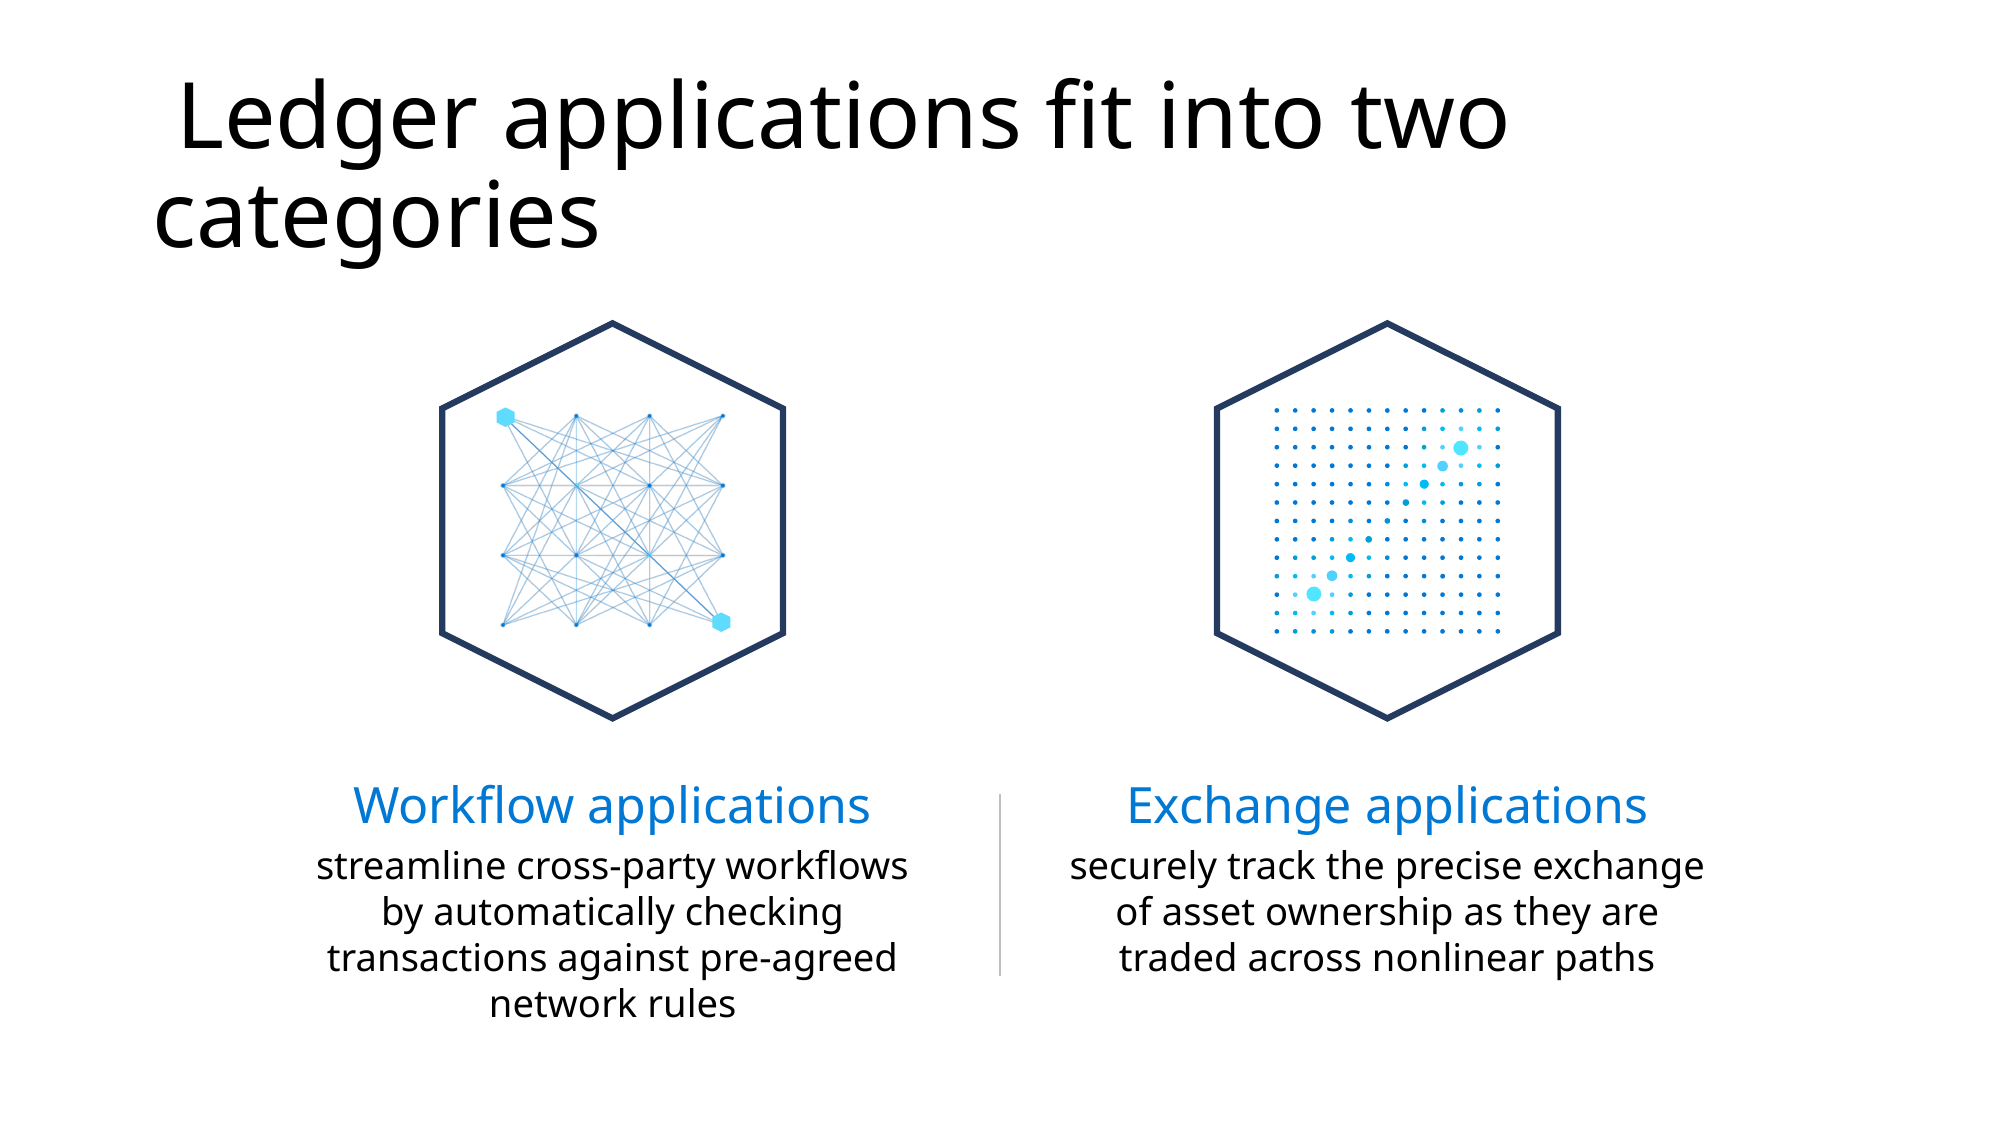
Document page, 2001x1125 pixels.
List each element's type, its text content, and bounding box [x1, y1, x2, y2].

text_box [1274, 408, 1501, 634]
text_box [1216, 322, 1559, 720]
text_box Exchange applications securely track the precise exchange of asset ownership as they are traded across nonlinear paths [1066, 758, 1708, 1009]
text_box Workflow applications streamline cross-party workflows by automatically checking transactions against pre-agreed network rules [292, 758, 934, 1009]
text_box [490, 402, 735, 640]
title Ledger applications fit into two categories [137, 59, 1863, 278]
text_box [441, 322, 784, 720]
